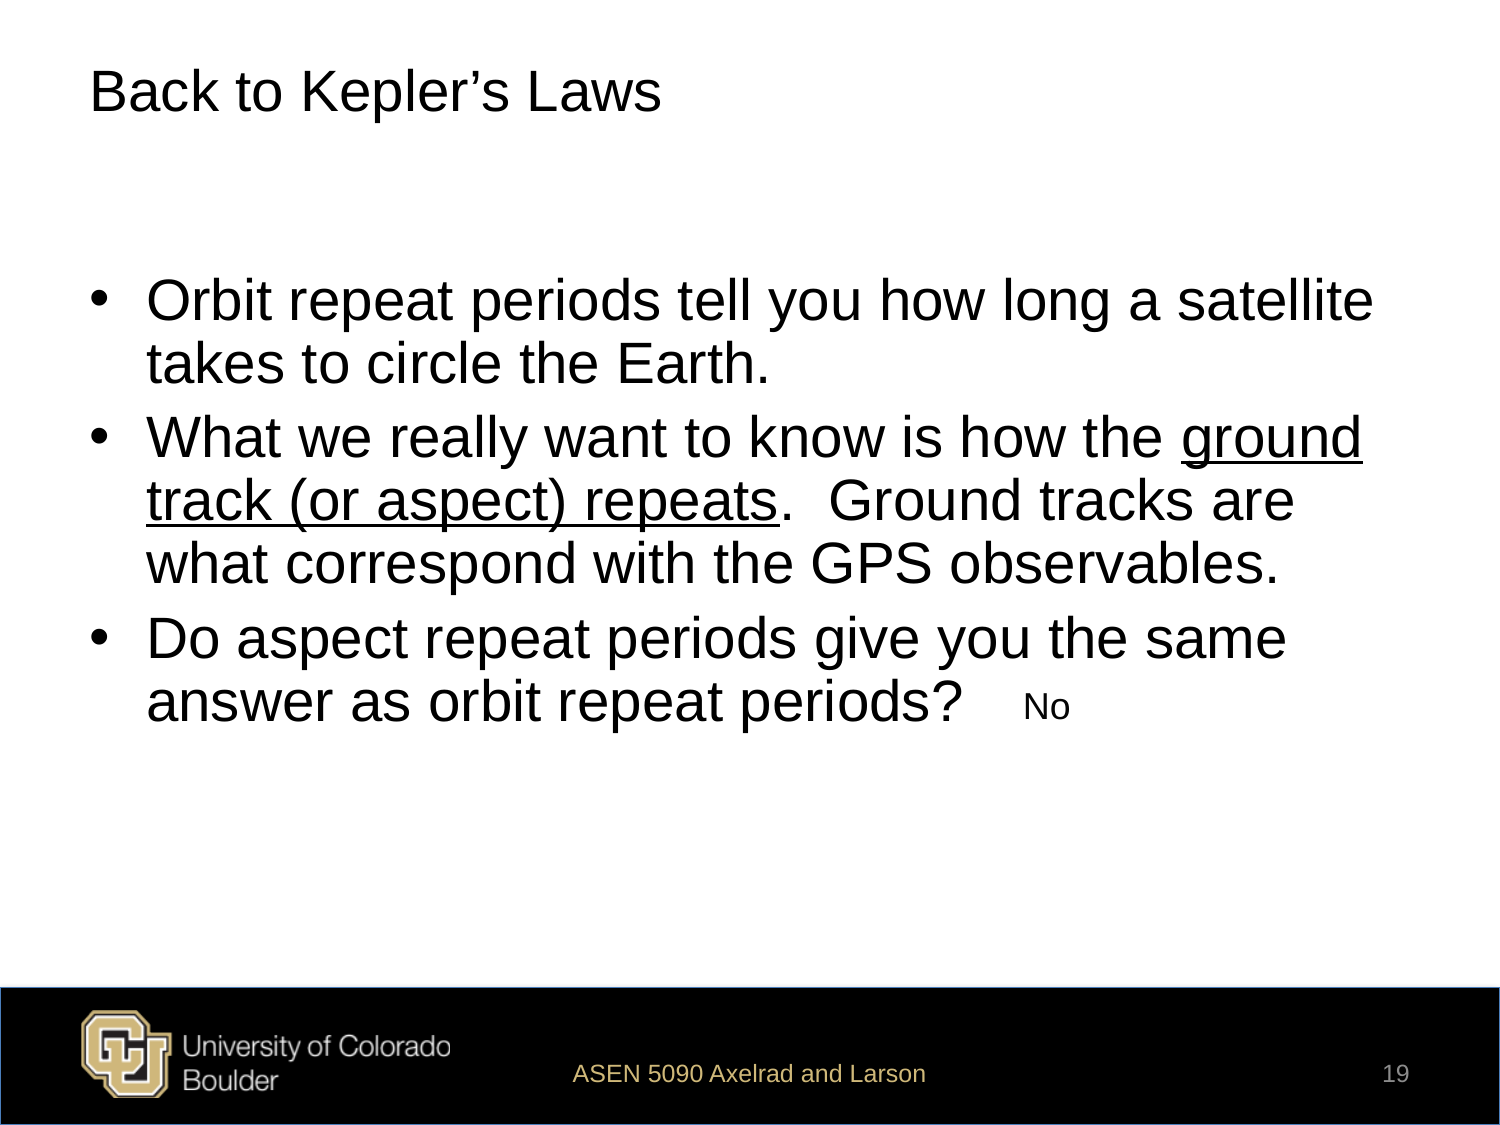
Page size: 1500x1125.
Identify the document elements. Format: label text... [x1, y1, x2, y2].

text_box Back to Kepler’s Laws [74, 45, 1425, 233]
slide_number 19 [1074, 1042, 1425, 1103]
footer ASEN 5090 Axelrad and Larson [512, 1042, 988, 1103]
text_box Orbit repeat periods tell you how long a satellite takes to circle the Earth. What we really want to know is how the ground track (or aspect) repeats. Ground tracks are what correspond with the GPS observables. Do aspect repeat periods give you the same answer as orbit repeat periods? [74, 262, 1413, 750]
text_box No [1008, 674, 1086, 735]
